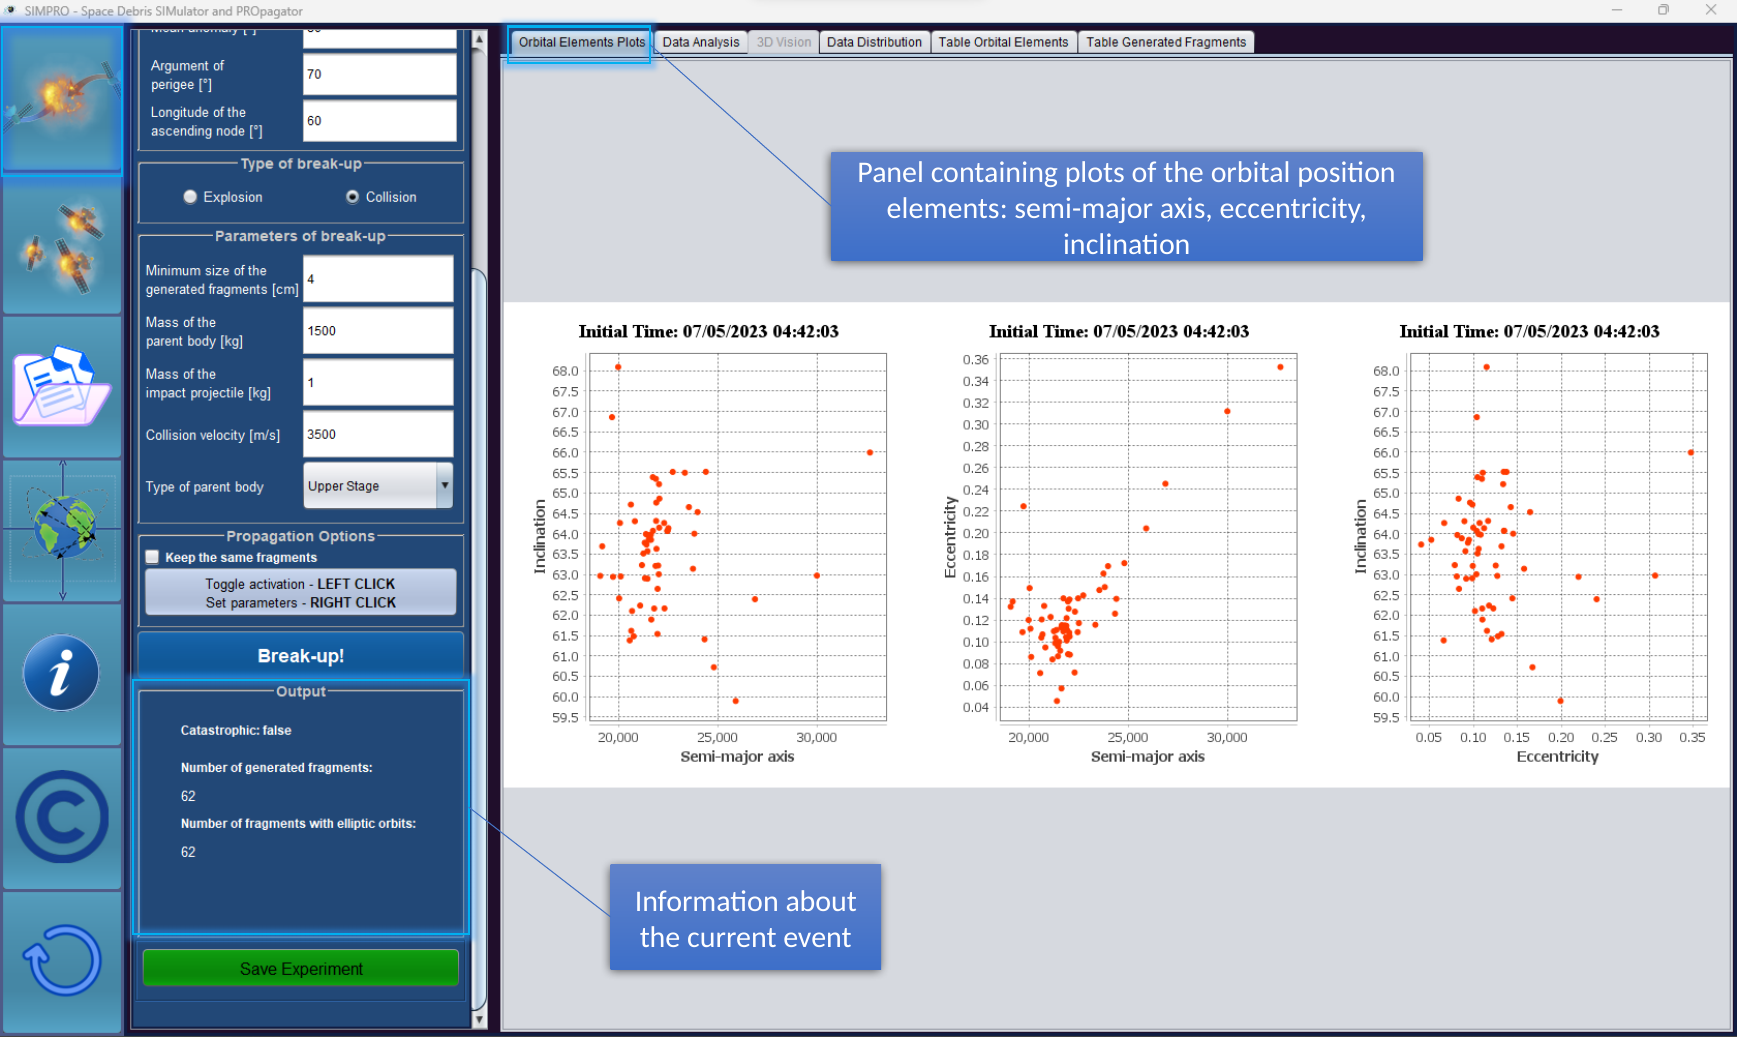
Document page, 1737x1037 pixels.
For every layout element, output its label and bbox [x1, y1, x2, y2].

text_box [468, 807, 611, 918]
picture [0, 0, 1737, 1037]
picture [4, 29, 120, 174]
text_box [650, 44, 832, 207]
